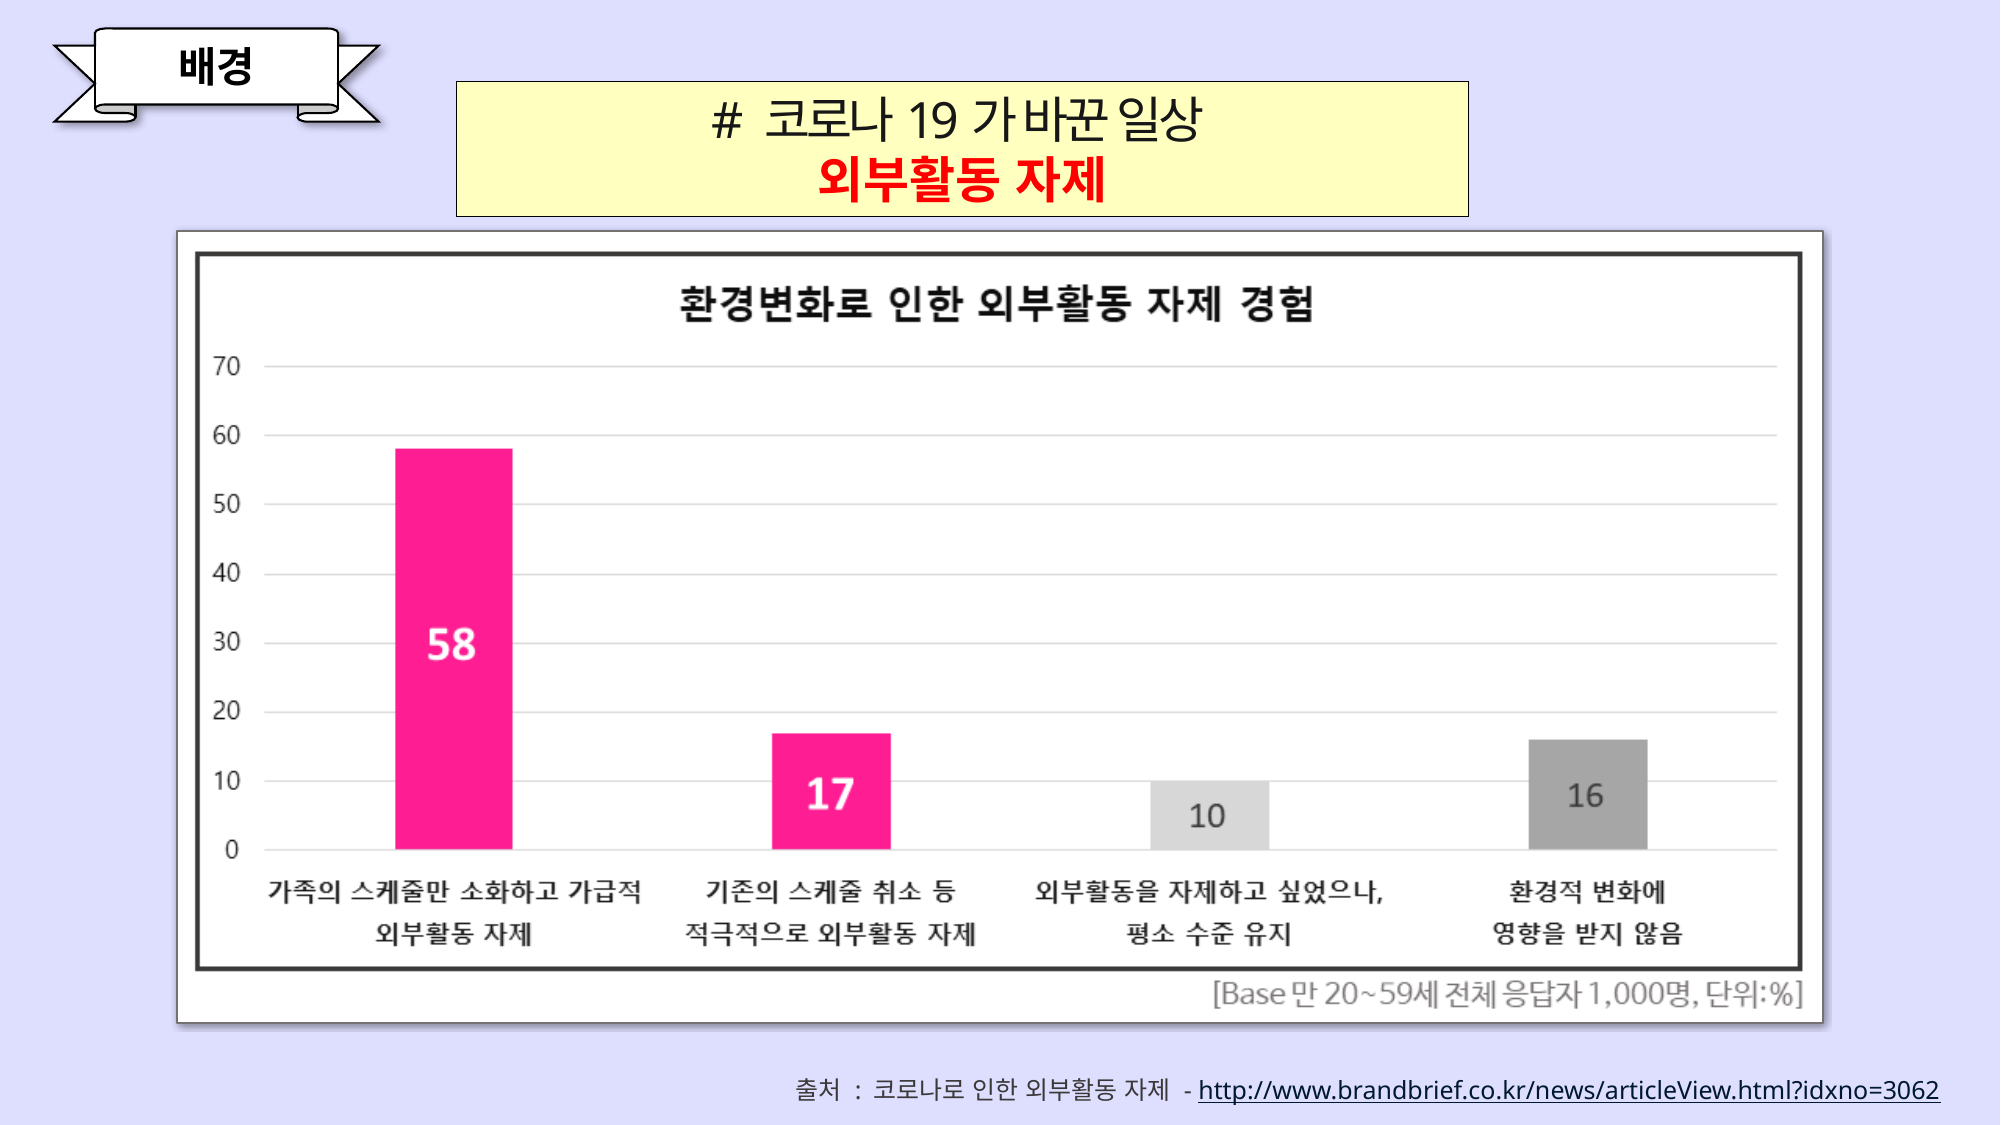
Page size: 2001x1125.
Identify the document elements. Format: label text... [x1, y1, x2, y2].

text_box 배경 [132, 31, 301, 102]
text_box [51, 27, 382, 123]
picture [177, 231, 1823, 1023]
text_box 출처 : 코로나로 인한 외부활동 자제 - http://www.brandbrief.co.kr/news/articleView.html?idxno=3062 [780, 1067, 1957, 1117]
text_box # 코로나19가 바꾼 일상 외부활동 자제 [456, 81, 1469, 217]
